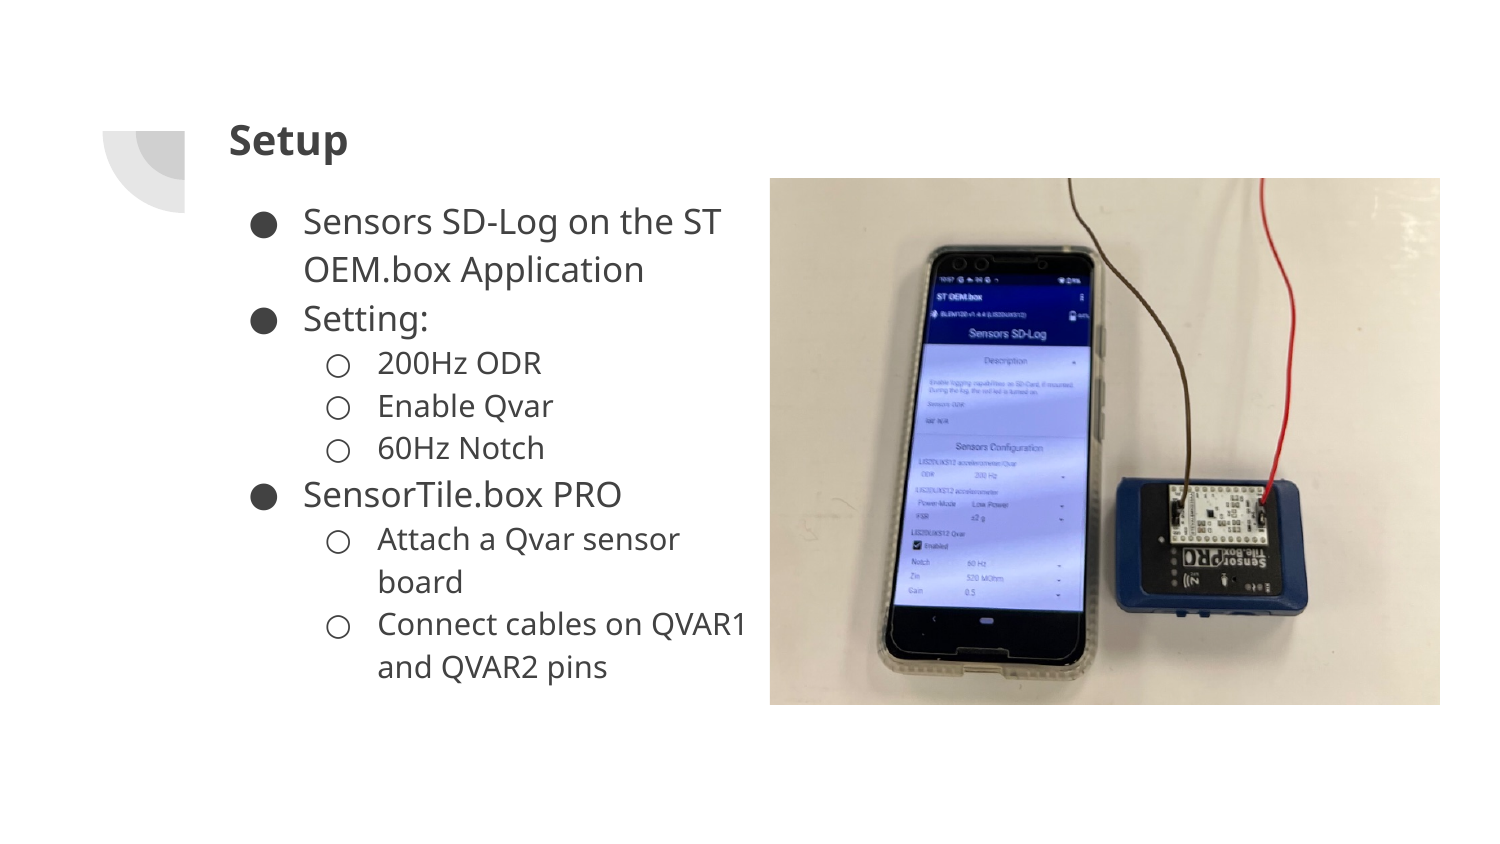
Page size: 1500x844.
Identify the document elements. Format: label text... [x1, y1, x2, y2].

title Setup [213, 98, 1368, 178]
list Sensors SD-Log on the ST OEM.box Application Setting: 200Hz ODR Enable Qvar 60Hz Notch SensorTile.box PRO Attach a Qvar sensor board Connect cables on QVAR1 and QVAR2 pins [213, 178, 769, 705]
picture [769, 106, 1440, 777]
